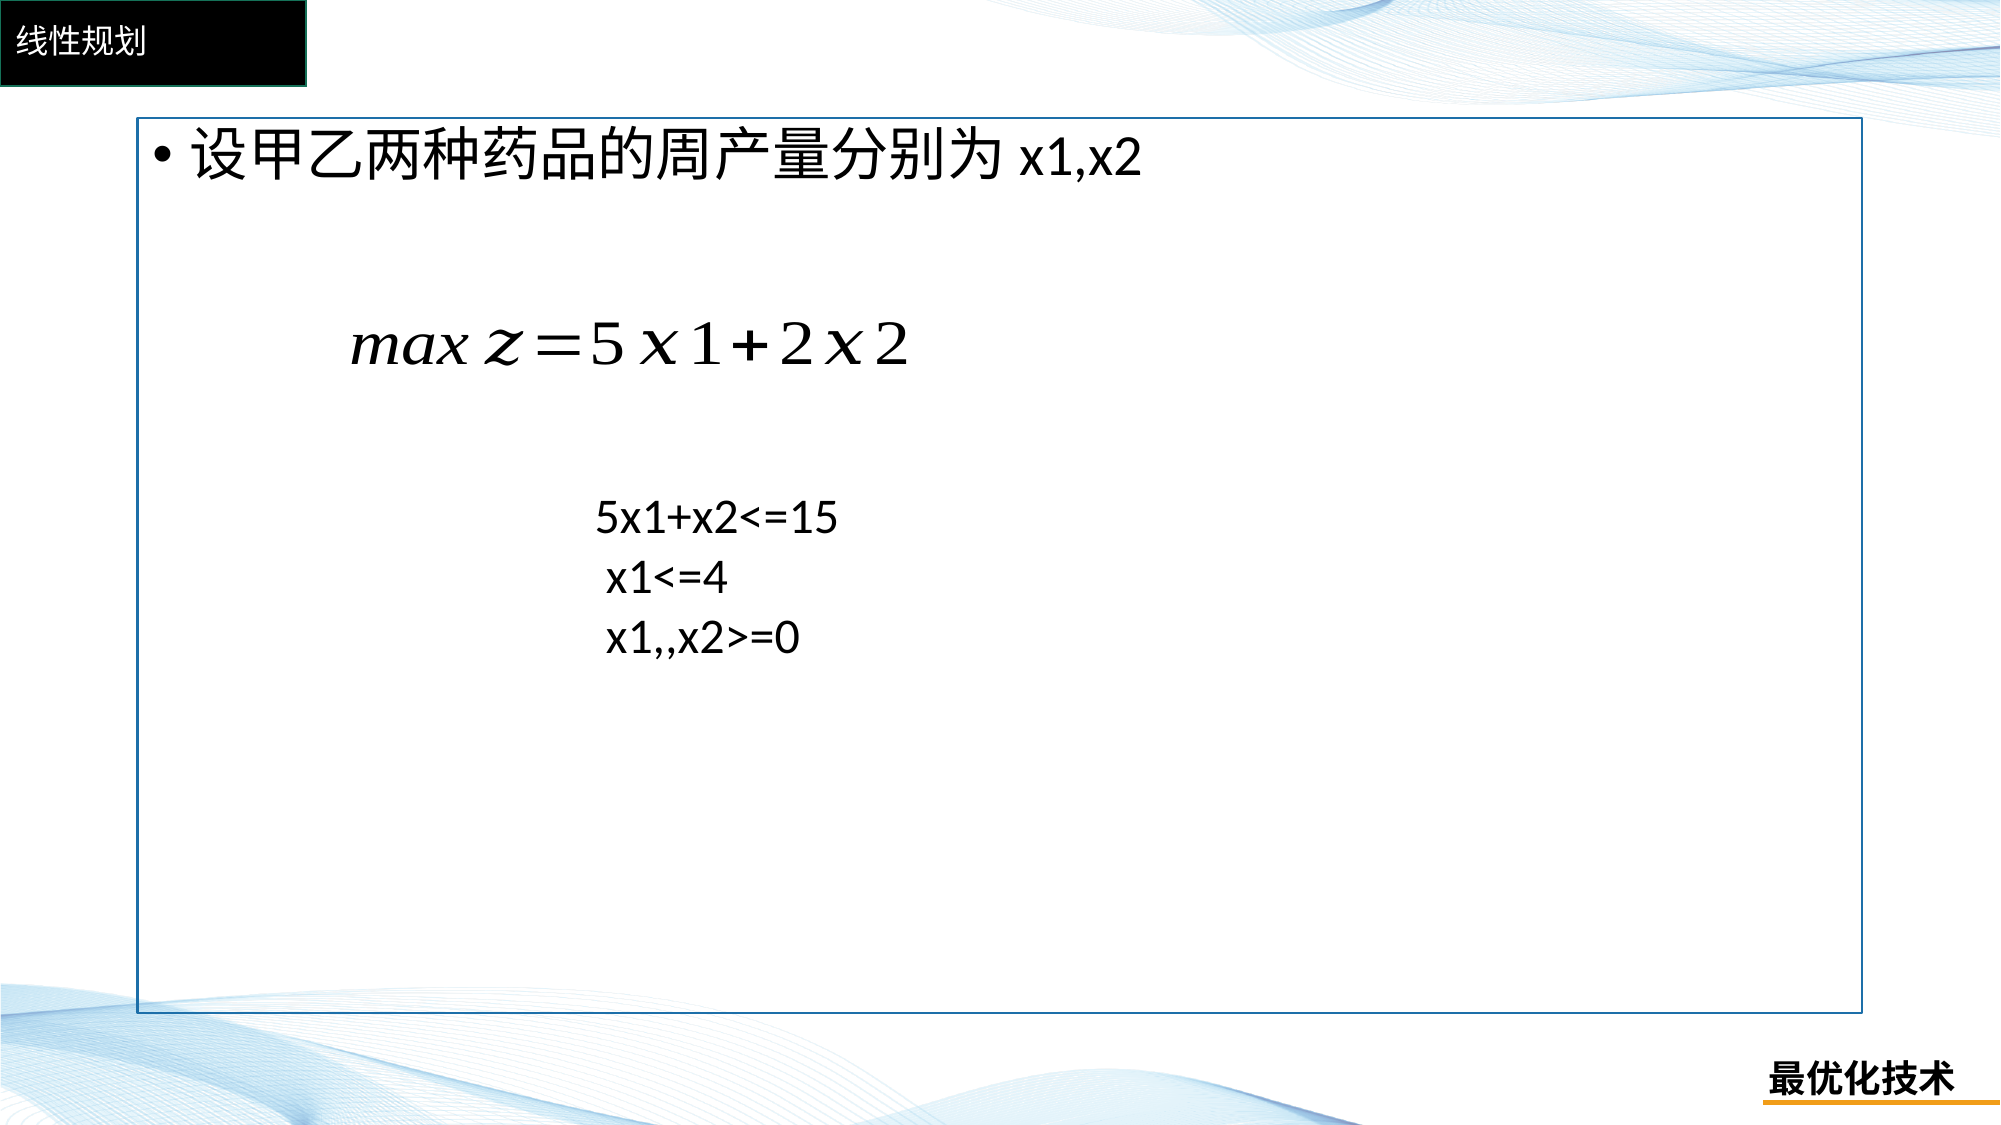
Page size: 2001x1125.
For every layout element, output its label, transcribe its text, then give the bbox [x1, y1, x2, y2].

title 线性规划 [0, 0, 1725, 86]
picture [885, 1, 1999, 148]
picture [2, 977, 1590, 1125]
list 设甲乙两种药品的周产量分别为x1,x2 [136, 117, 1863, 1014]
